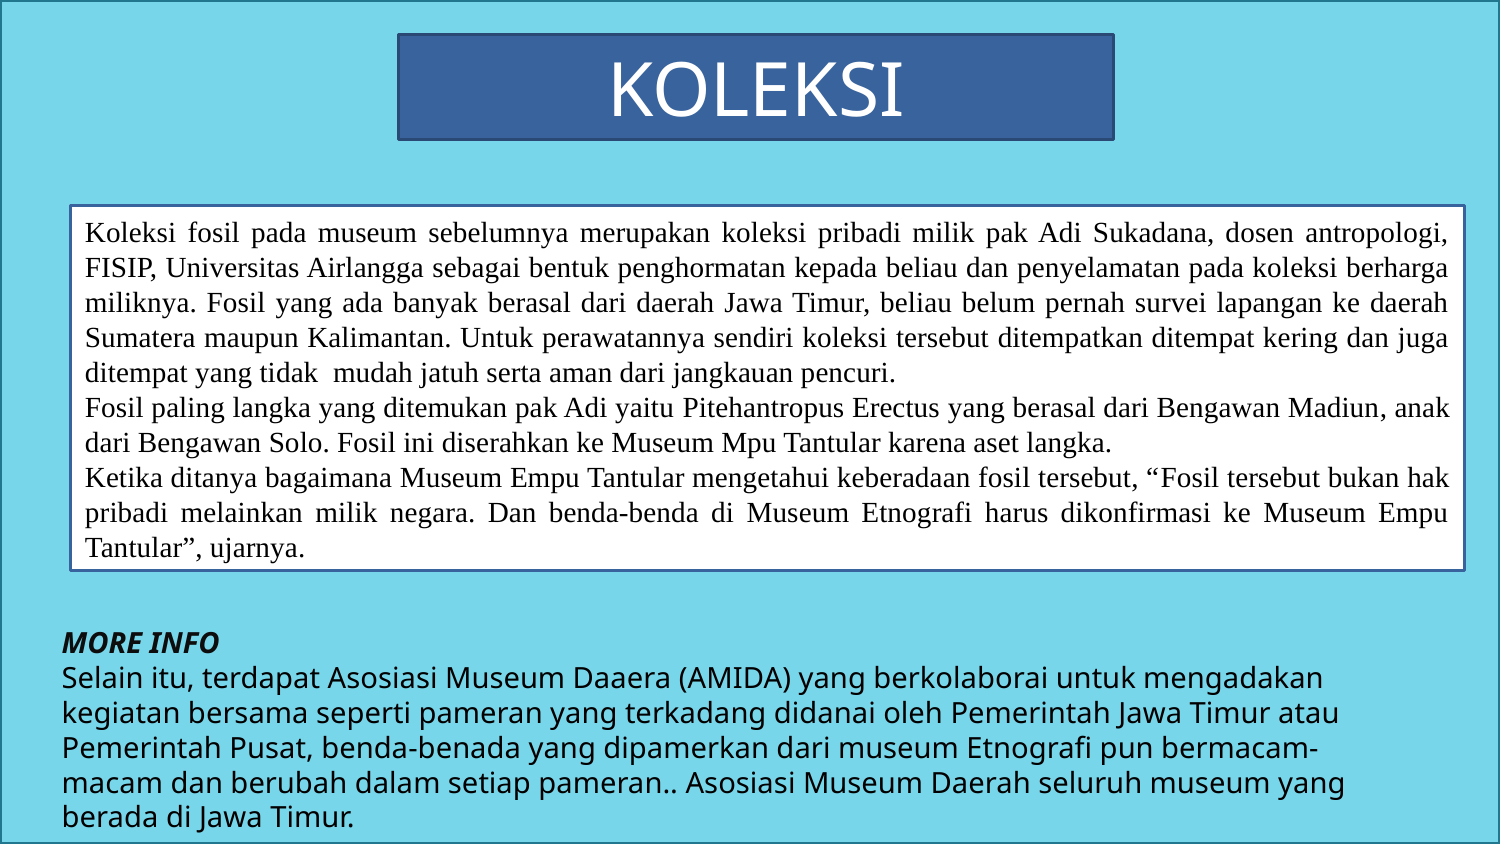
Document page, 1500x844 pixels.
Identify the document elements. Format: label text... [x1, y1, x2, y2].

text_box MORE INFO Selain itu, terdapat Asosiasi Museum Daaera (AMIDA) yang berkolaborai untuk mengadakan kegiatan bersama seperti pameran yang terkadang didanai oleh Pemerintah Jawa Timur atau Pemerintah Pusat, benda-benada yang dipamerkan dari museum Etnografi pun bermacam-macam dan berubah dalam setiap pameran.. Asosiasi Museum Daerah seluruh museum yang berada di Jawa Timur. [46, 616, 1372, 842]
text_box Koleksi fosil pada museum sebelumnya merupakan koleksi pribadi milik pak Adi Sukadana, dosen antropologi, FISIP, Universitas Airlangga sebagai bentuk penghormatan kepada beliau dan penyelamatan pada koleksi berharga miliknya. Fosil yang ada banyak berasal dari daerah Jawa Timur, beliau belum pernah survei lapangan ke daerah Sumatera maupun Kalimantan. Untuk perawatannya sendiri koleksi tersebut ditempatkan ditempat kering dan juga ditempat yang tidak mudah jatuh serta aman dari jangkauan pencuri. Fosil paling langka yang ditemukan pak Adi yaitu Pitehantropus Erectus yang berasal dari Bengawan Madiun, anak dari Bengawan Solo. Fosil ini diserahkan ke Museum Mpu Tantular karena aset langka. Ketika ditanya bagaimana Museum Empu Tantular mengetahui keberadaan fosil tersebut, “Fosil tersebut bukan hak pribadi melainkan milik negara. Dan benda-benda di Museum Etnografi harus dikonfirmasi ke Museum Empu Tantular”, ujarnya. [69, 204, 1466, 572]
text_box [0, 0, 1500, 844]
text_box KOLEKSI [397, 33, 1115, 141]
